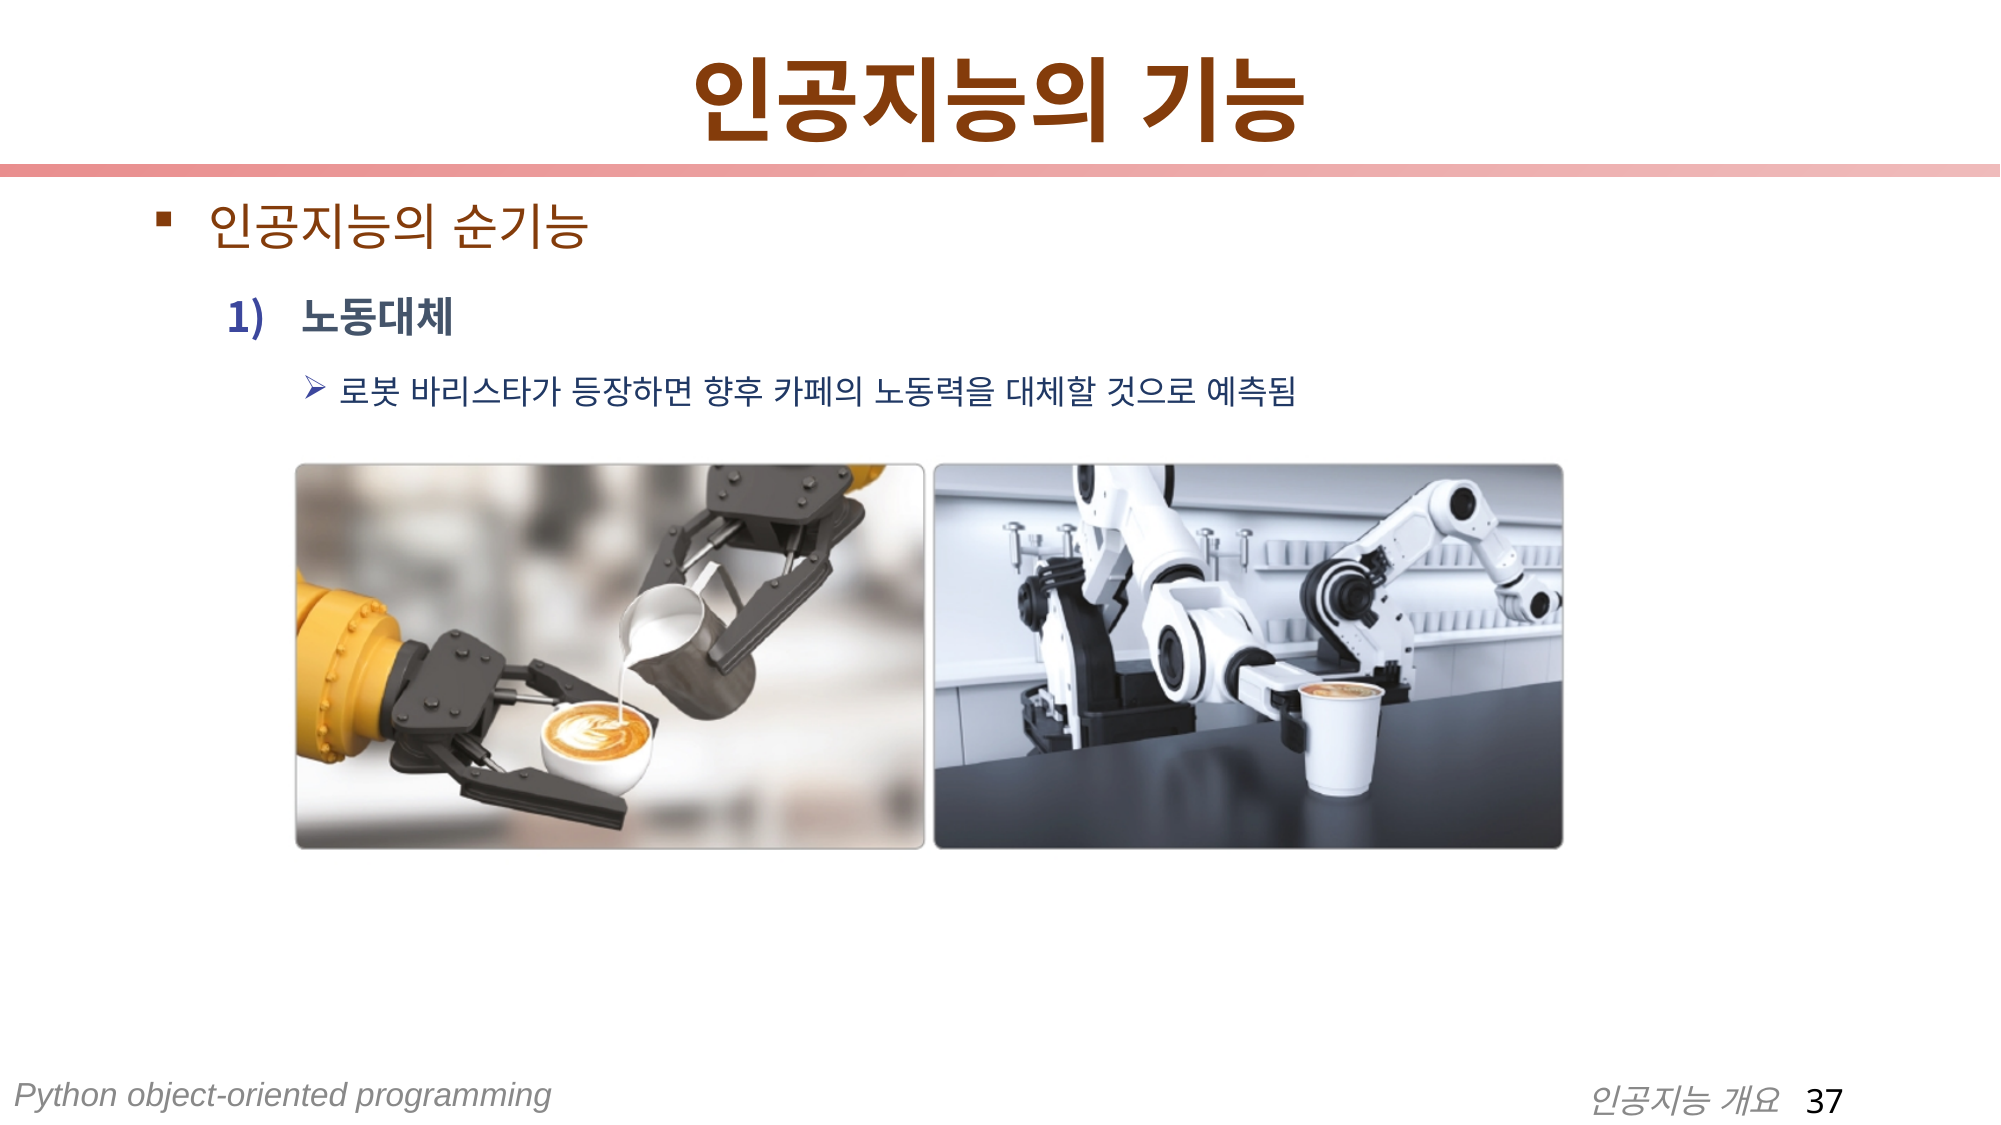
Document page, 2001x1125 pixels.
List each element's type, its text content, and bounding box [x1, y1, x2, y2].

list 인공지능의 순기능 노동대체 로봇 바리스타가 등장하면 향후 카페의 노동력을 대체할 것으로 예측됨 [137, 194, 1863, 1070]
title 인공지능의 기능 [137, 59, 1863, 151]
picture [285, 452, 1573, 866]
